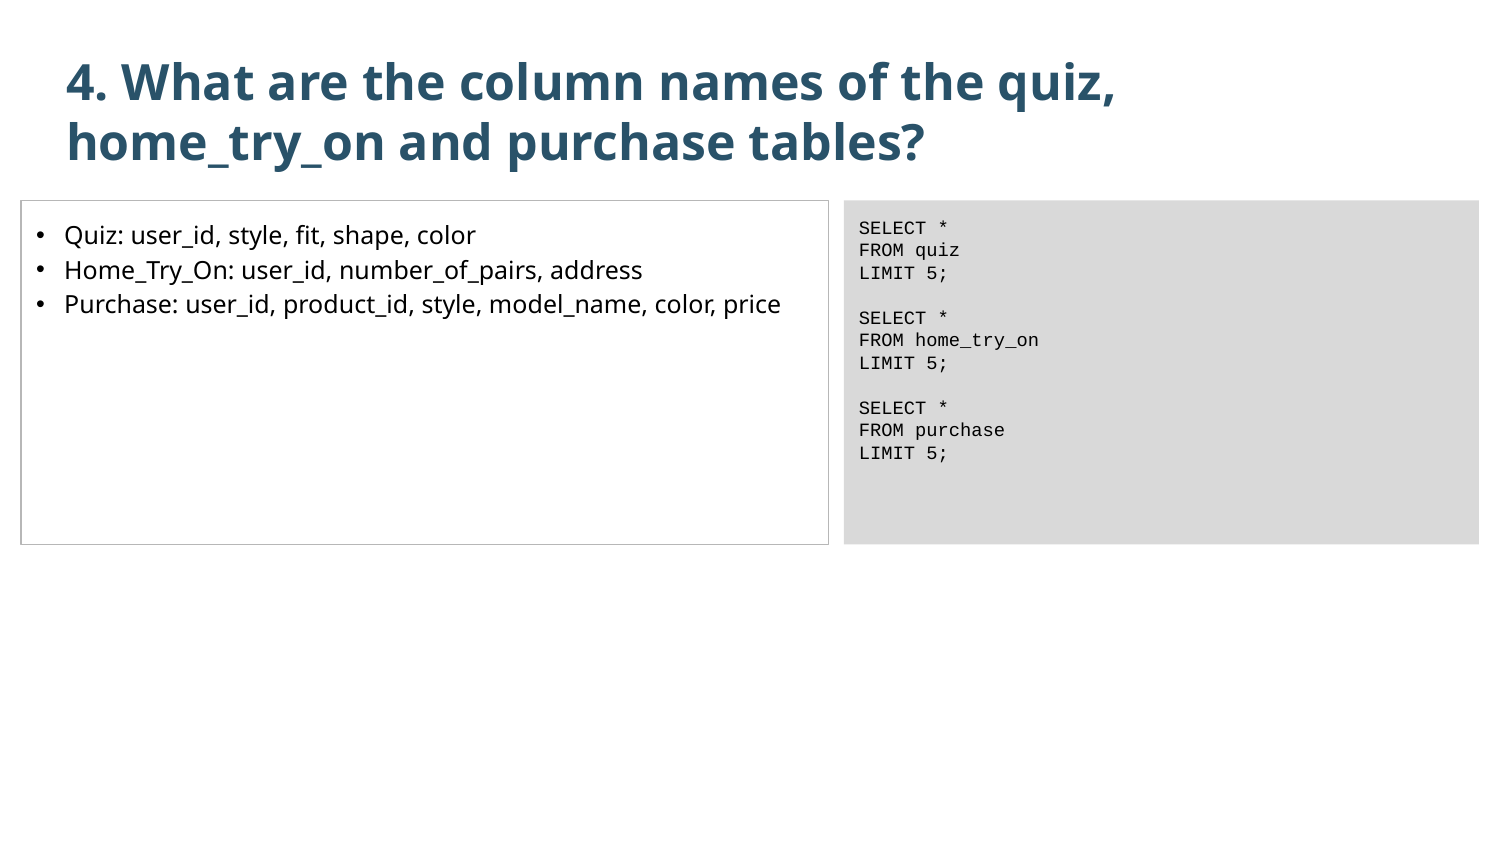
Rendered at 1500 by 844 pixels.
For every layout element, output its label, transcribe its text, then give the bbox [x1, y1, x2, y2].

text_box Quiz: user_id, style, fit, shape, color Home_Try_On: user_id, number_of_pairs, address Purchase: user_id, product_id, style, model_name, color, price [21, 200, 829, 545]
text_box SELECT * FROM quiz LIMIT 5; SELECT * FROM home_try_on LIMIT 5; SELECT * FROM purchase LIMIT 5; [843, 200, 1479, 545]
text_box 4. What are the column names of the quiz, home_try_on and purchase tables? [51, 48, 1449, 186]
